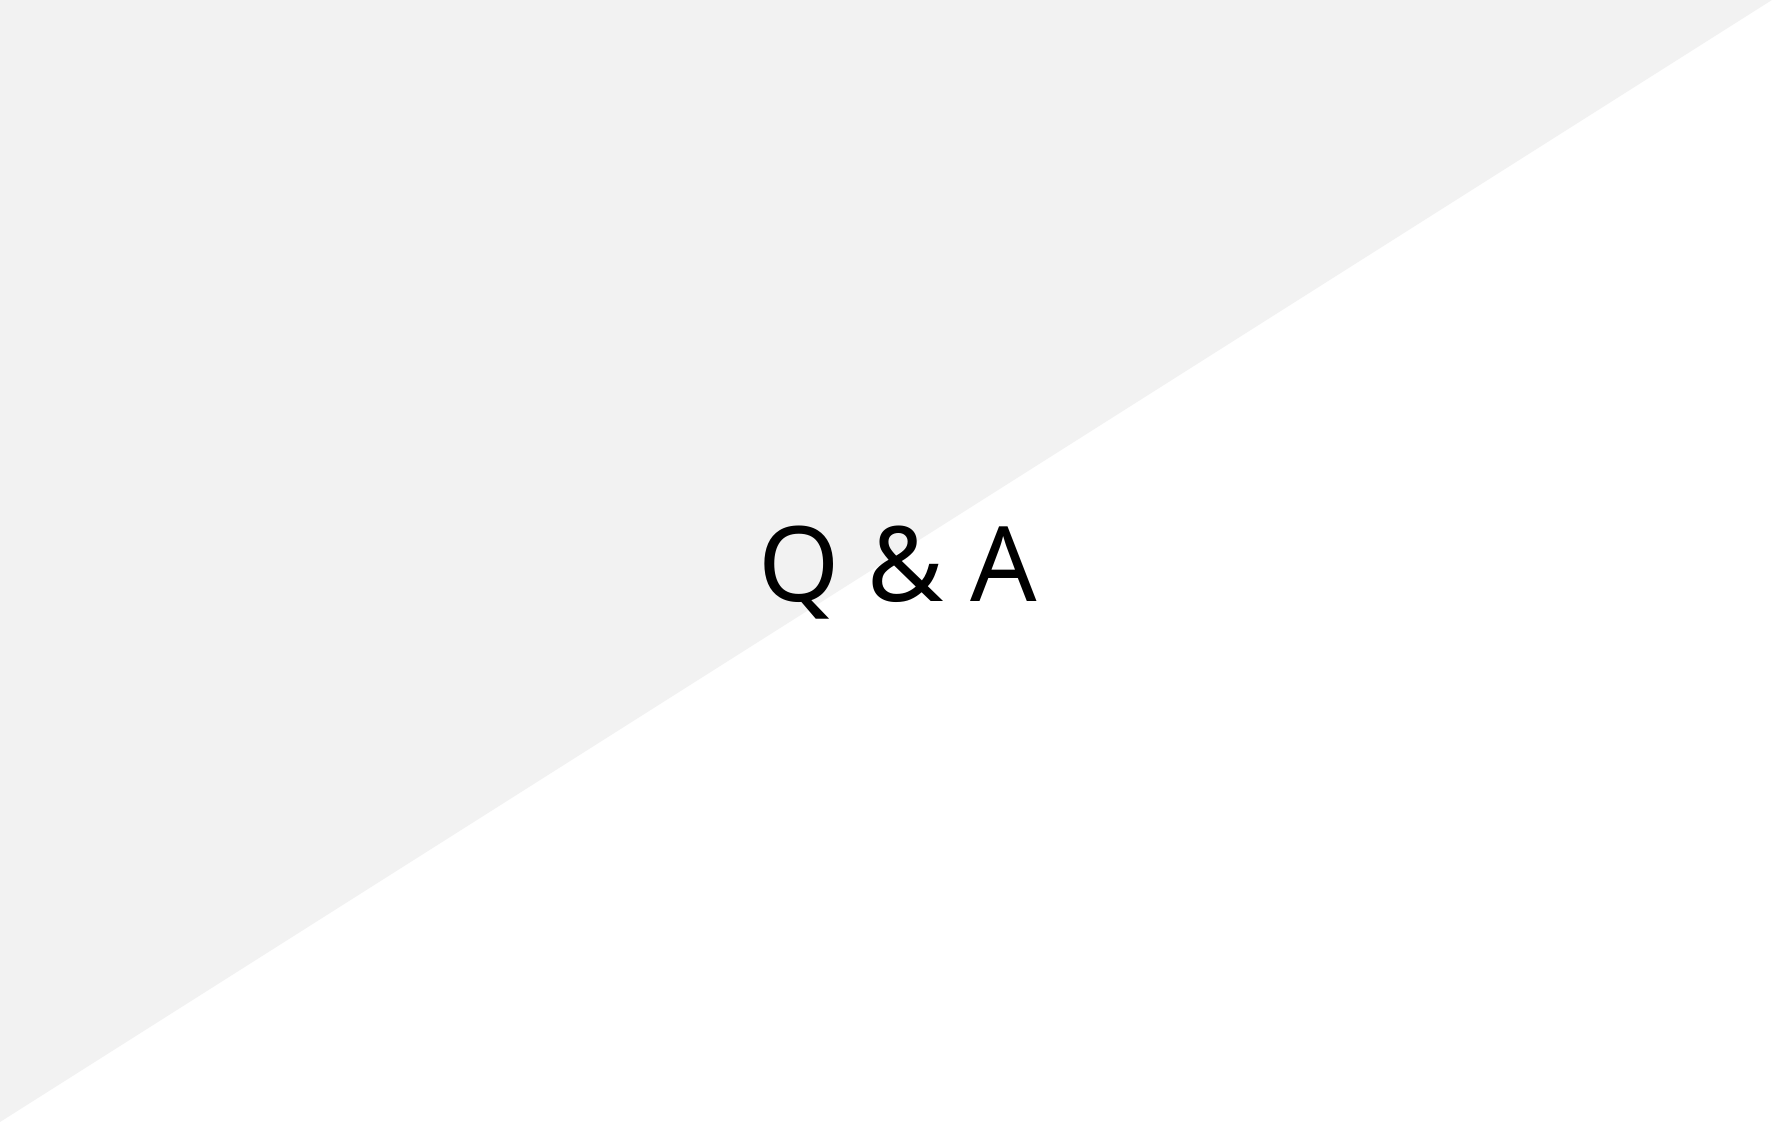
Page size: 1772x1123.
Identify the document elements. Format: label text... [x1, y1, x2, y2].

text_box Q & A [744, 490, 1064, 718]
